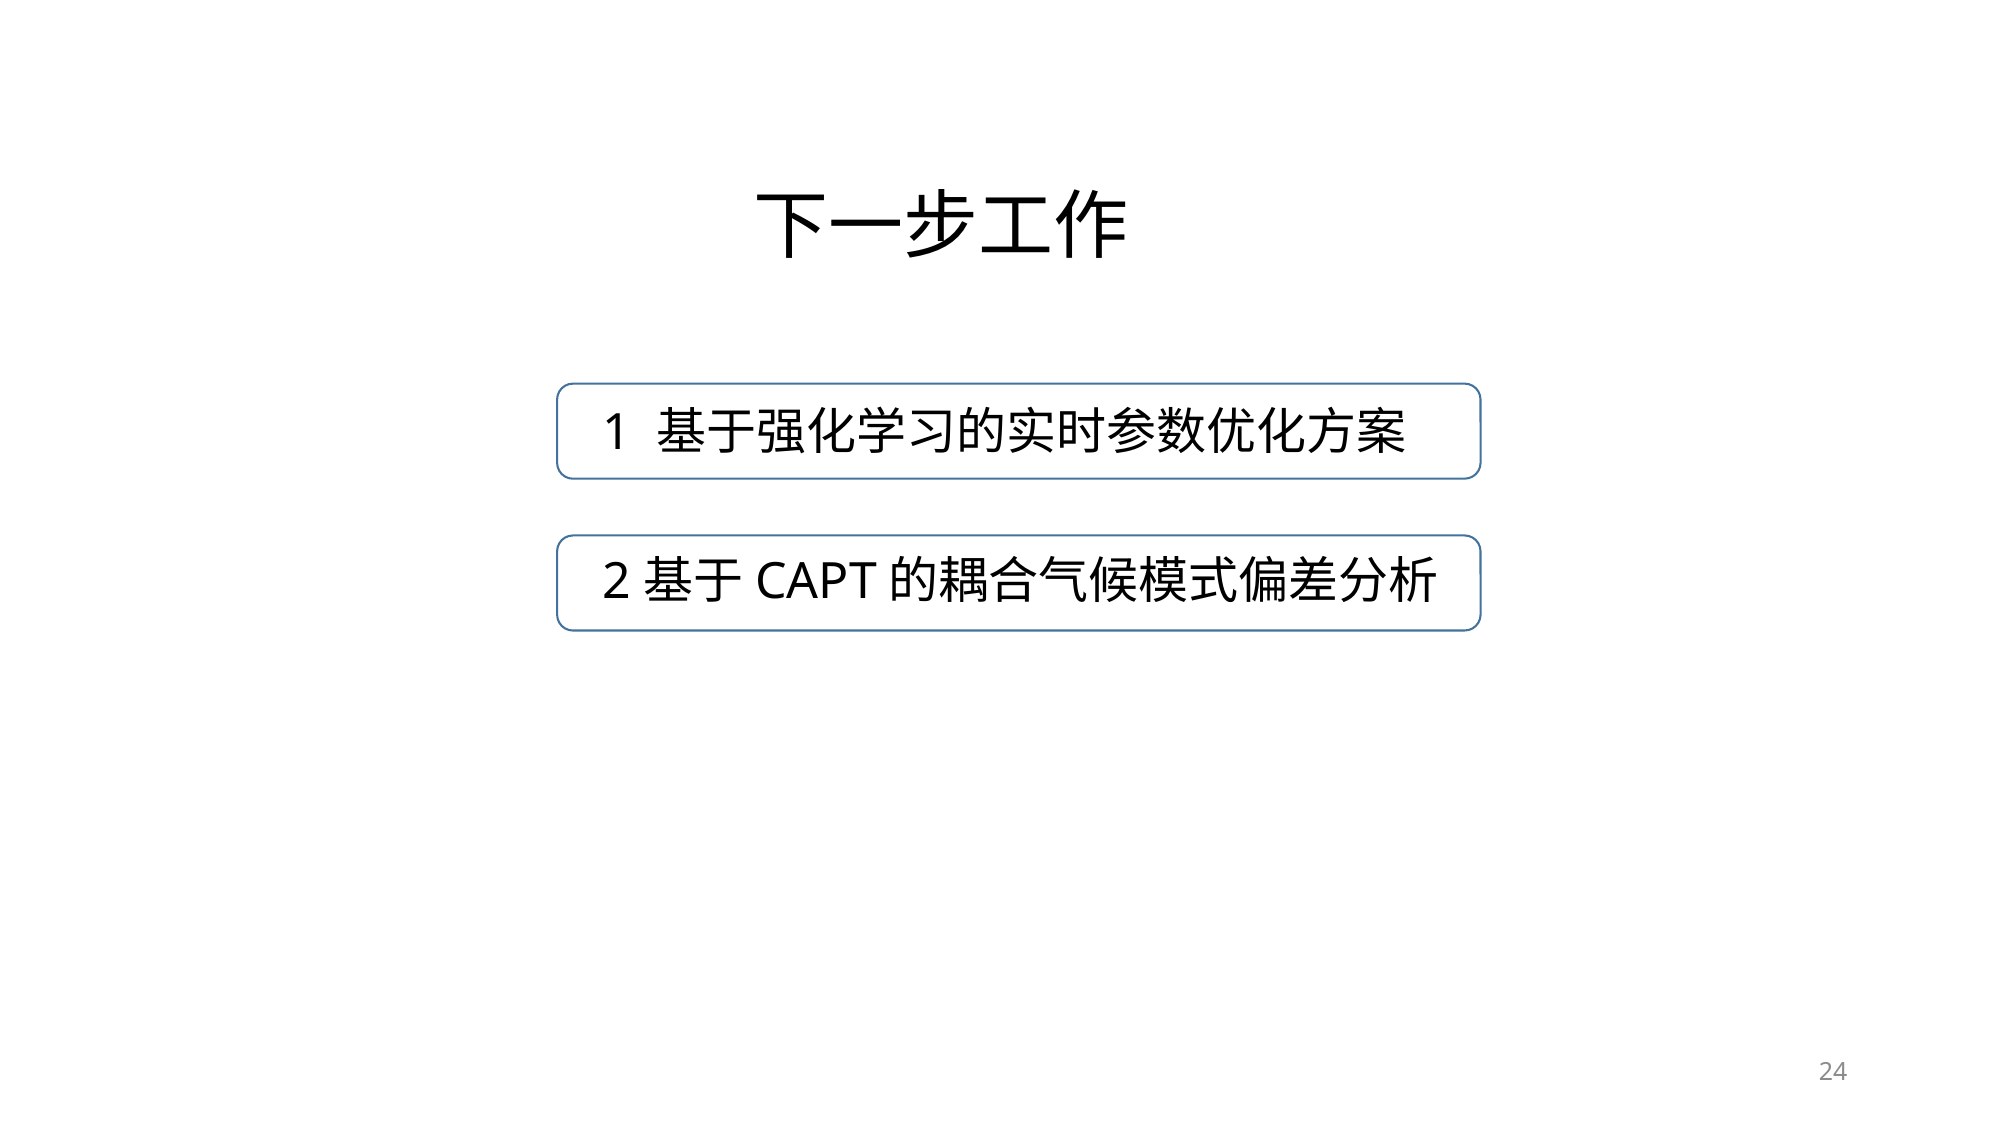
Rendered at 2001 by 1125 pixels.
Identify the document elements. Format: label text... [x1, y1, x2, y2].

text_box [556, 534, 1482, 632]
slide_number 24 [1412, 1042, 1863, 1103]
list 1 基于强化学习的实时参数优化方案 2基于CAPT的耦合气候模式偏差分析 [587, 398, 2000, 1113]
title 下一步工作 [78, 119, 1804, 337]
text_box [556, 382, 1482, 480]
